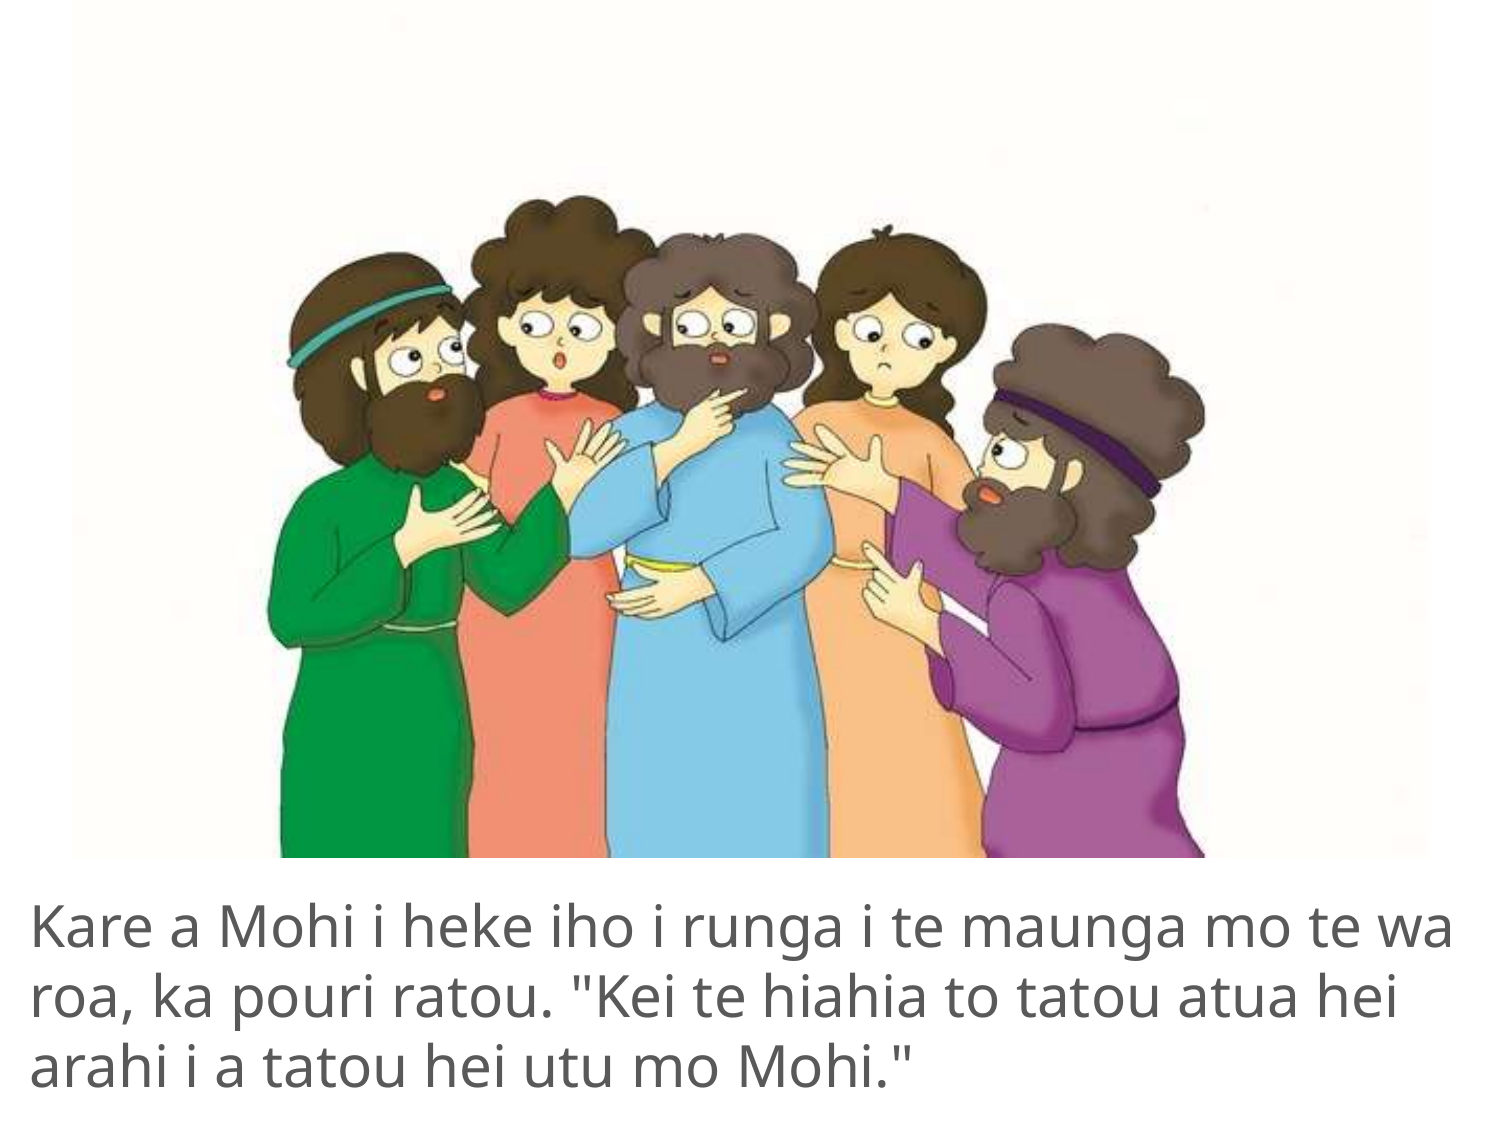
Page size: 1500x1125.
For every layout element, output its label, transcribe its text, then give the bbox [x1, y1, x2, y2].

text_box Kare a Mohi i heke iho i runga i te maunga mo te wa roa, ka pouri ratou. "Kei te hiahia to tatou atua hei arahi i a tatou hei utu mo Mohi." [14, 881, 1486, 1107]
picture [72, 0, 1431, 858]
